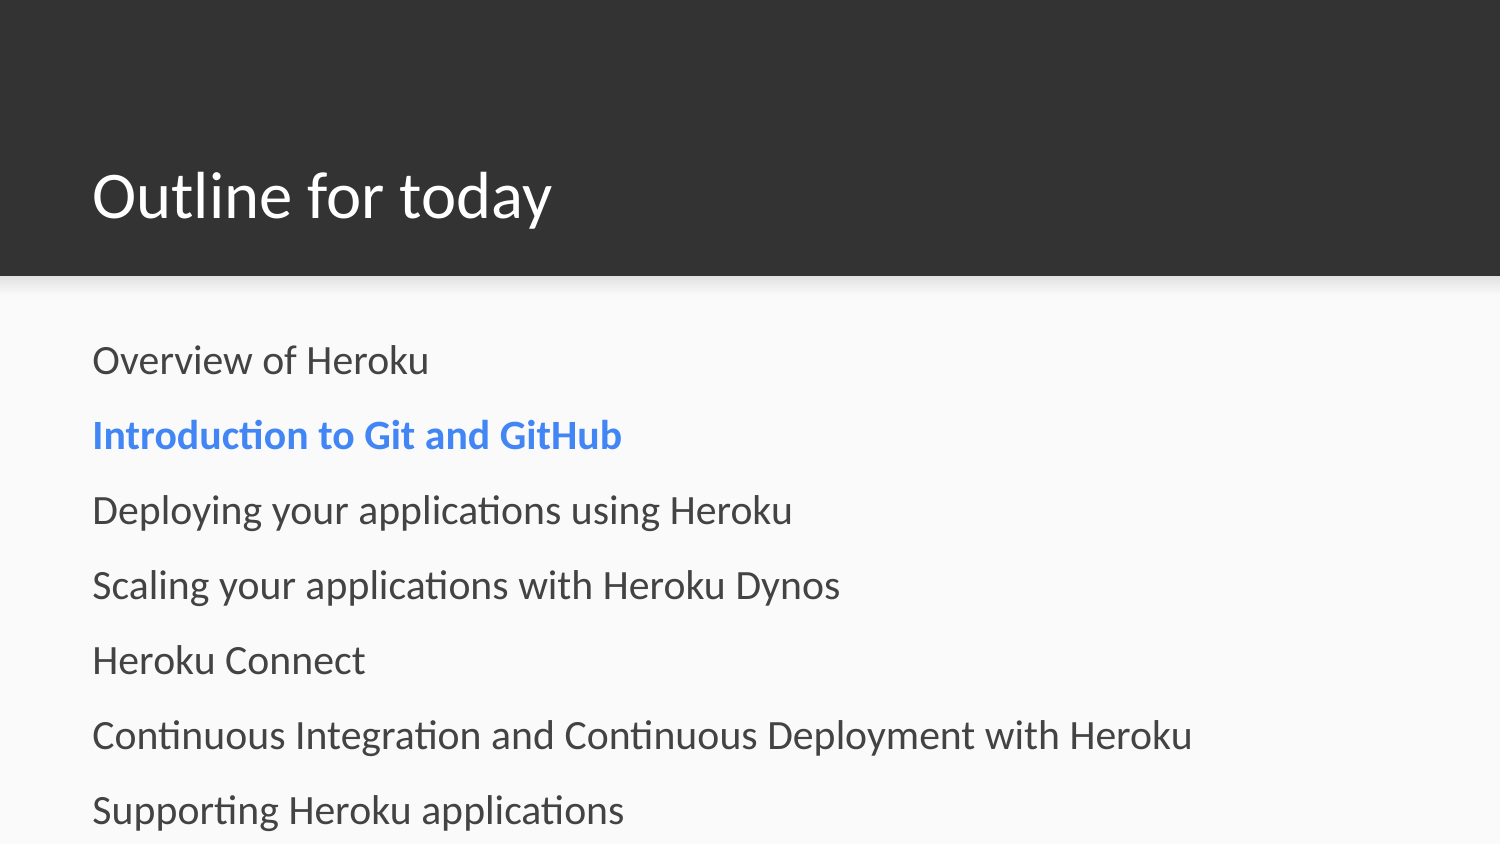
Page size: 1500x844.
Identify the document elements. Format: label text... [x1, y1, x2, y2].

list Overview of Heroku Introduction to Git and GitHub Deploying your applications using Heroku Scaling your applications with Heroku Dynos Heroku Connect Continuous Integration and Continuous Deployment with Heroku Supporting Heroku applications [77, 292, 1217, 844]
title Outline for today [77, 121, 1427, 248]
